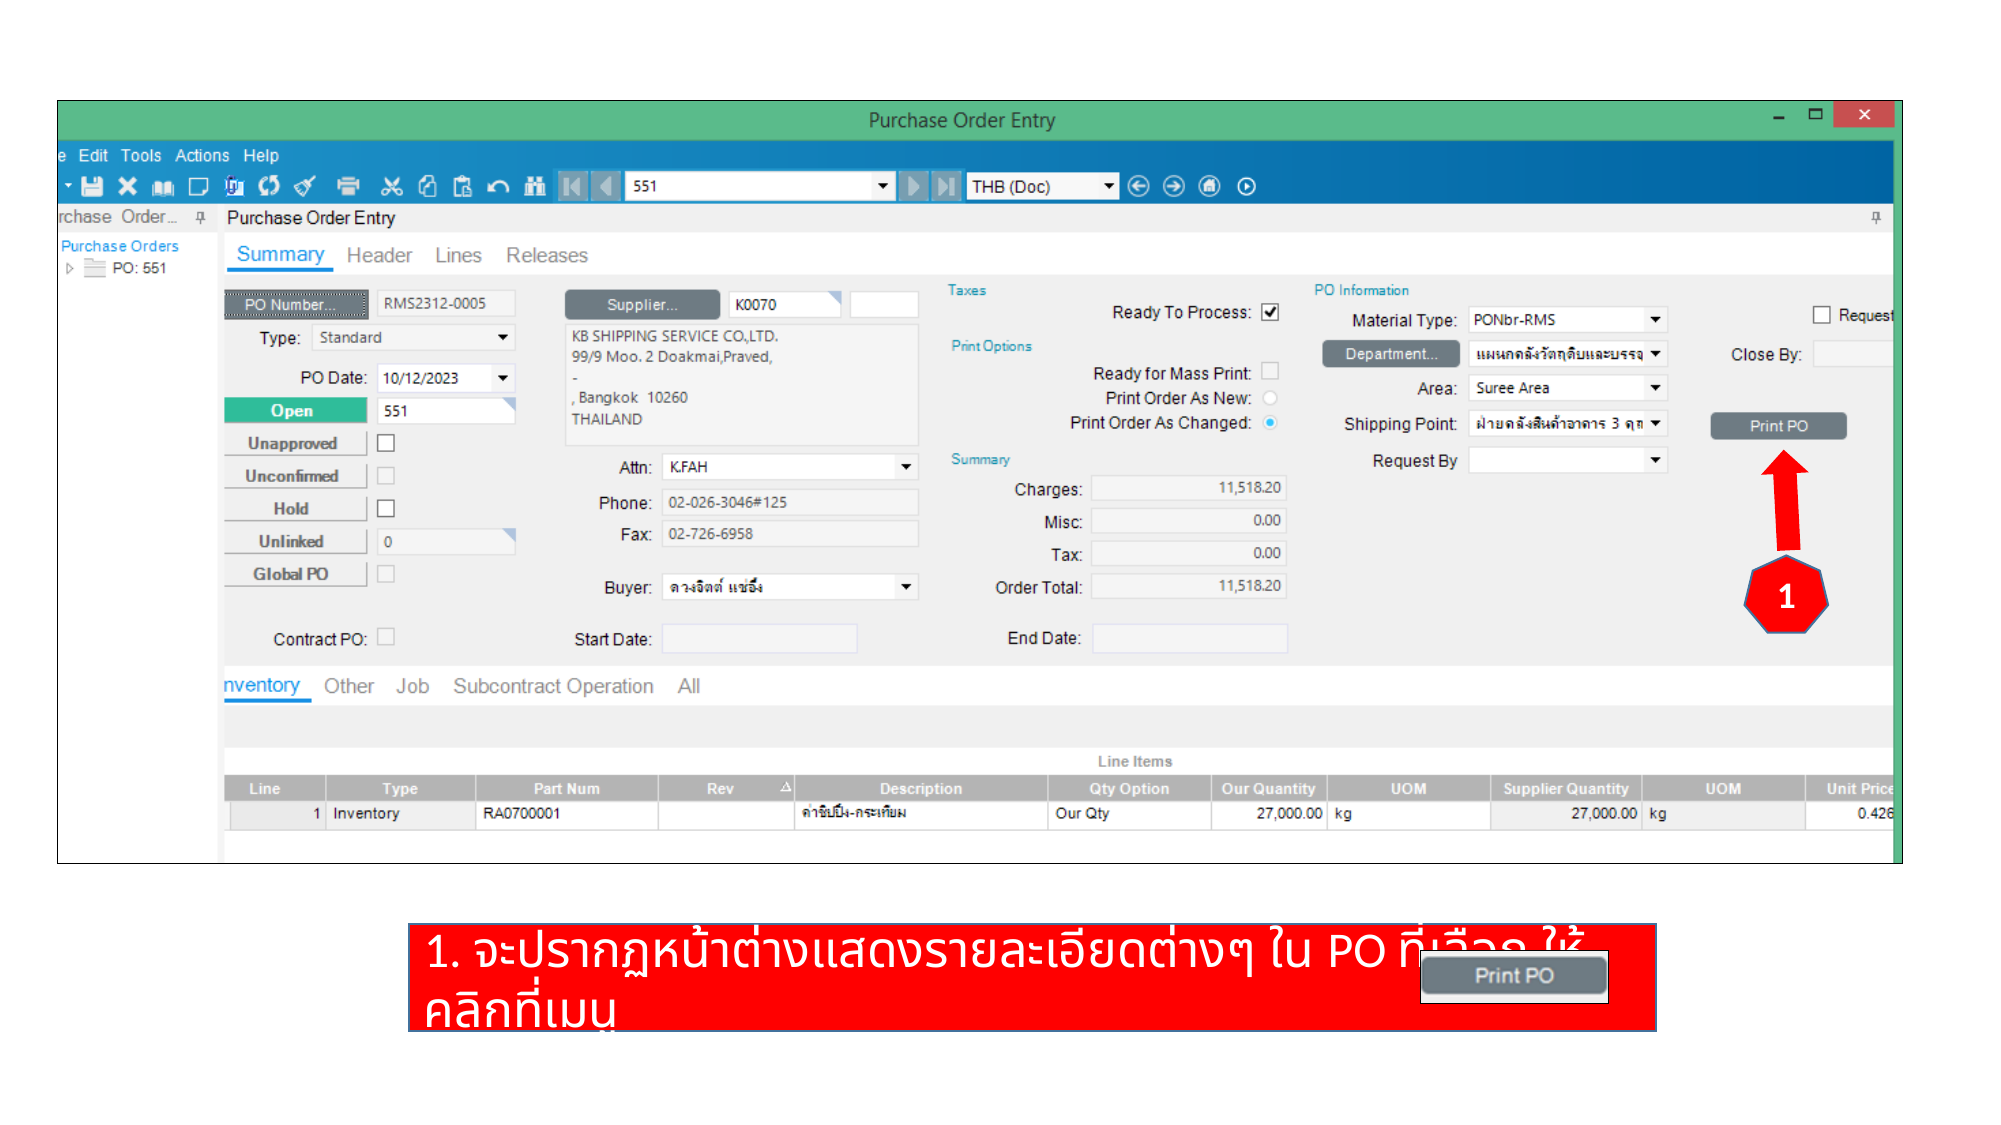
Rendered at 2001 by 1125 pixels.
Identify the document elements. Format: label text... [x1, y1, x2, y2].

text_box 1. จะปรากฏหน้าต่างแสดงรายละเอียดต่างๆ ใน PO ที่เลือก ให้คลิกที่เมนู [408, 923, 1657, 1032]
picture [57, 100, 1903, 864]
picture [1420, 950, 1609, 1004]
